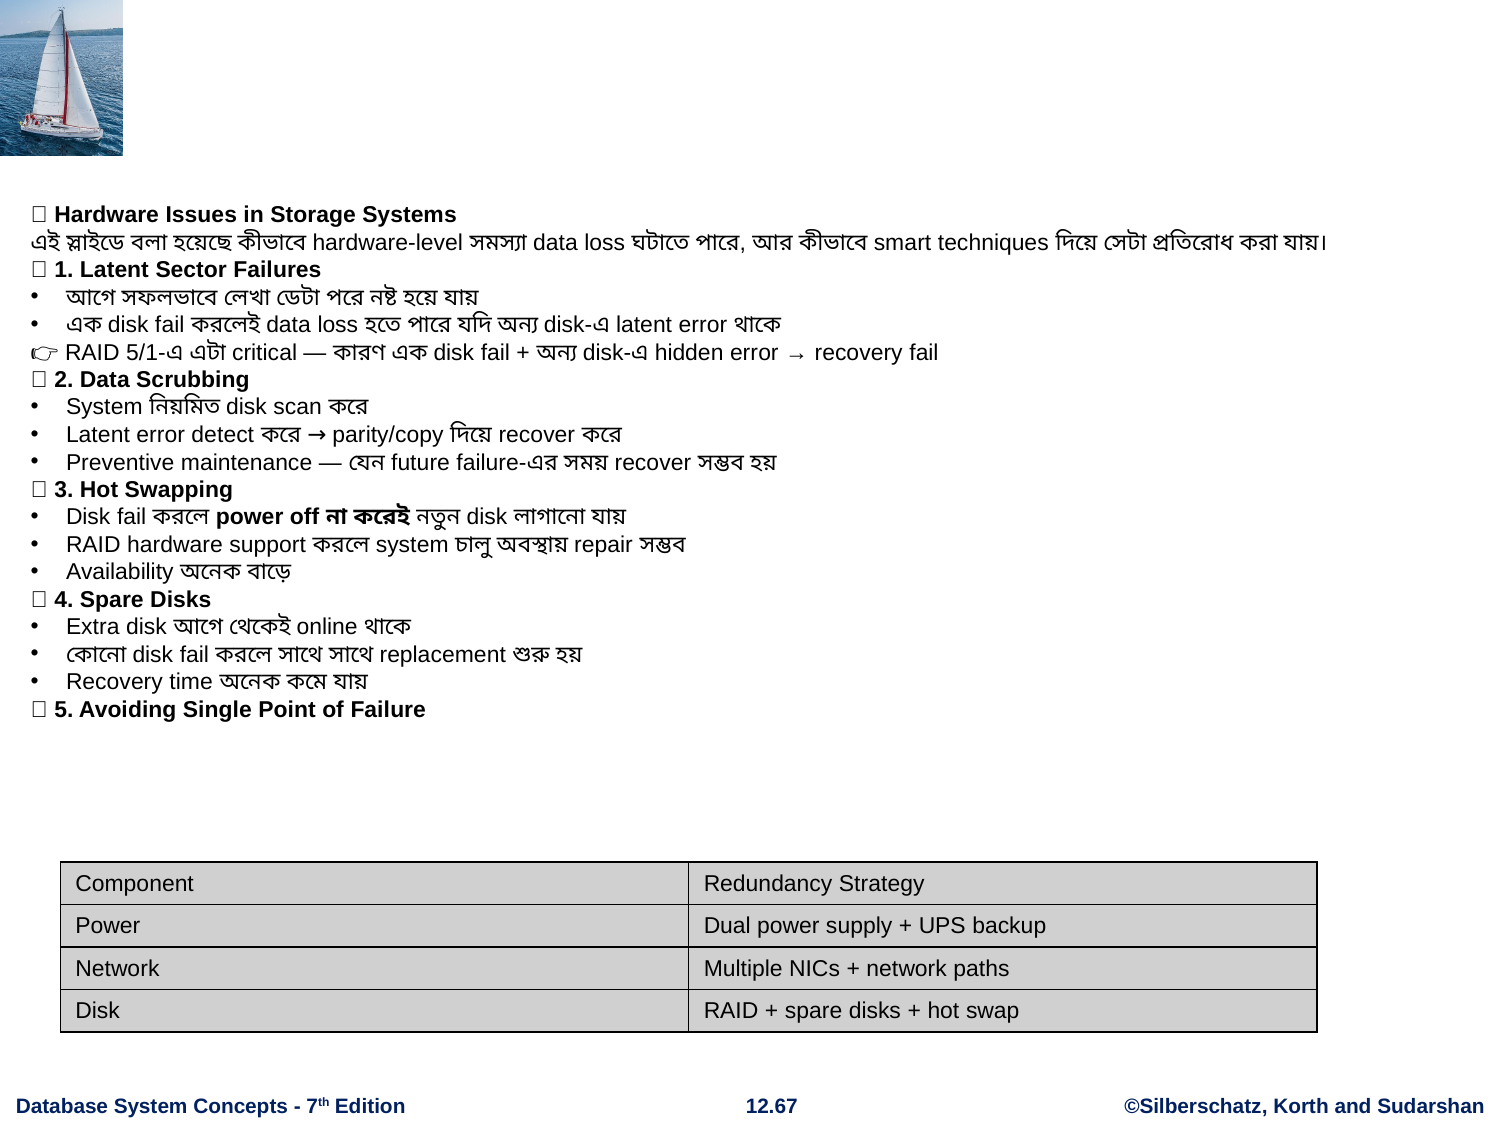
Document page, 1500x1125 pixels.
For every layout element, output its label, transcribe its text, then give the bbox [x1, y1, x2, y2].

table_cell RAID + spare disks + hot swap [689, 990, 1316, 1031]
table_cell Multiple NICs + network paths [689, 948, 1316, 989]
text_box 🧠 Hardware Issues in Storage Systems এই স্লাইডে বলা হয়েছে কীভাবে hardware-level সমস্যা data loss ঘটাতে পারে, আর কীভাবে smart techniques দিয়ে সেটা প্রতিরোধ করা যায়। 🔹 1. Latent Sector Failures আগে সফলভাবে লেখা ডেটা পরে নষ্ট হয়ে যায় এক disk fail করলেই data loss হতে পারে যদি অন্য disk-এ latent error থাকে 👉 RAID 5/1-এ এটা critical — কারণ এক disk fail + অন্য disk-এ hidden error → recovery fail 🔹 2. Data Scrubbing System নিয়মিত disk scan করে Latent error detect করে → parity/copy দিয়ে recover করে Preventive maintenance — যেন future failure-এর সময় recover সম্ভব হয় 🔹 3. Hot Swapping Disk fail করলে power off না করেই নতুন disk লাগানো যায় RAID hardware support করলে system চালু অবস্থায় repair সম্ভব Availability অনেক বাড়ে 🔹 4. Spare Disks Extra disk আগে থেকেই online থাকে কোনো disk fail করলে সাথে সাথে replacement শুরু হয় Recovery time অনেক কমে যায় 🔹 5. Avoiding Single Point of Failure [15, 192, 1500, 729]
table_cell Disk [61, 990, 688, 1031]
table_cell Power [61, 905, 688, 946]
table_cell Network [61, 948, 688, 989]
picture [0, 0, 123, 156]
table_header Redundancy Strategy [689, 863, 1316, 904]
table_cell Dual power supply + UPS backup [689, 905, 1316, 946]
table_header Component [61, 863, 688, 904]
